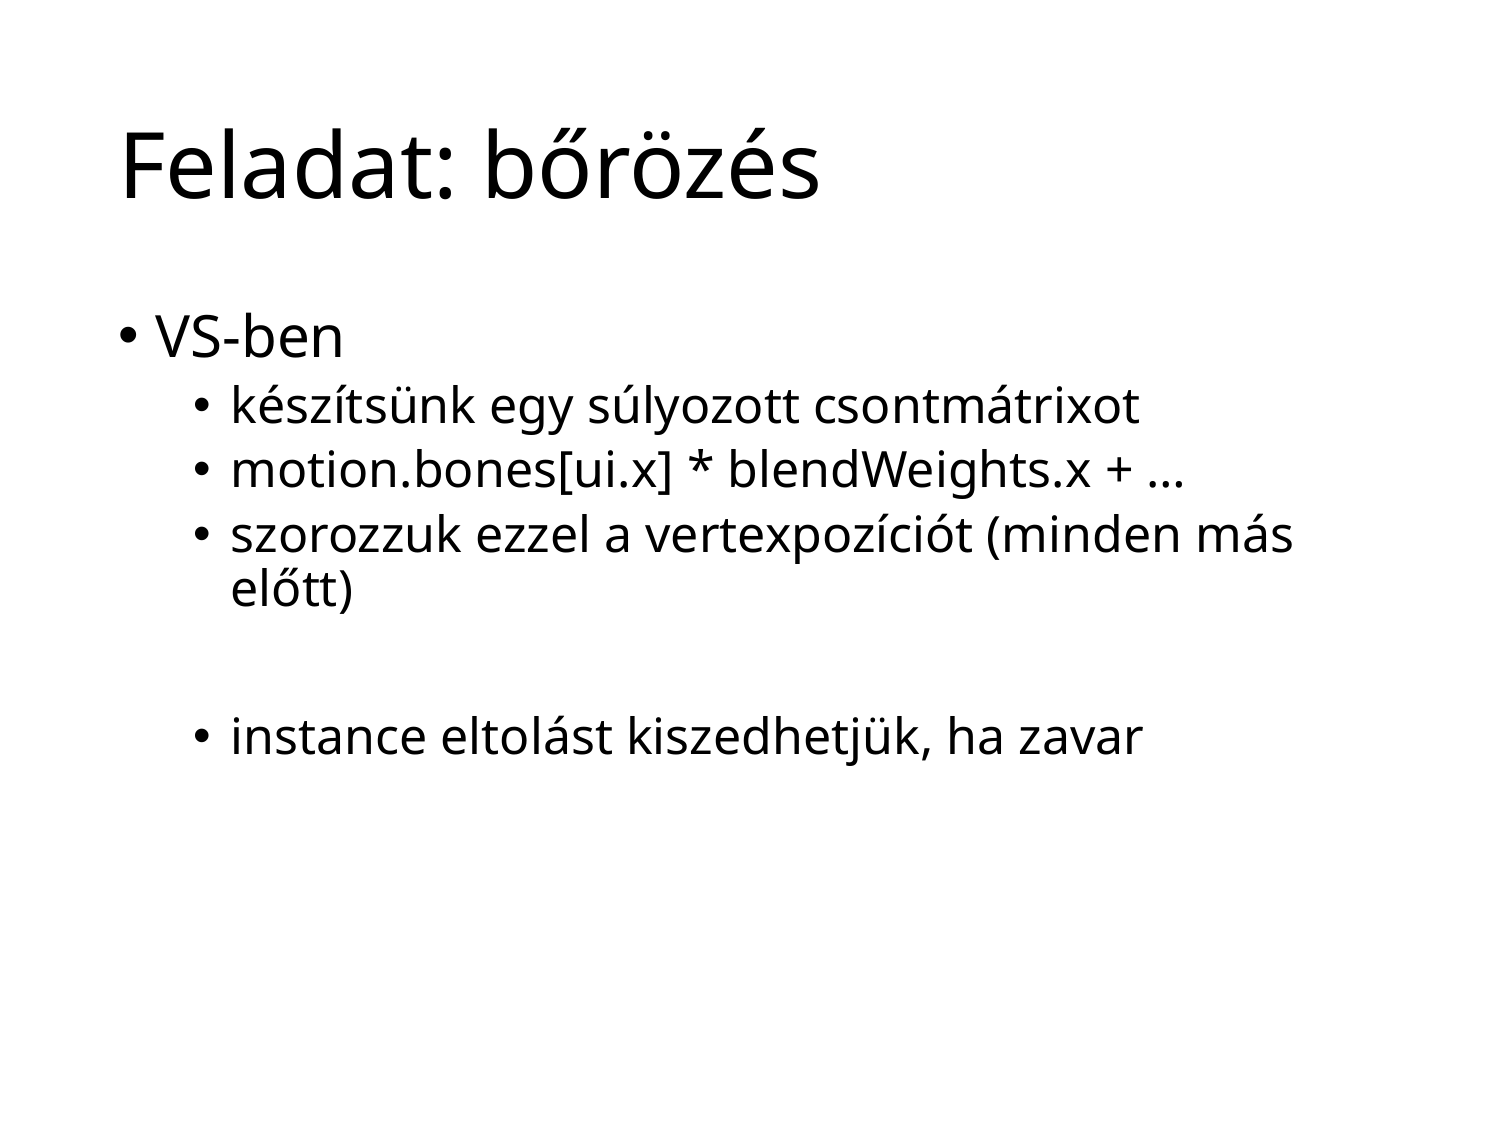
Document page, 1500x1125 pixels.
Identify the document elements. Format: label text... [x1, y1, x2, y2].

list VS-ben készítsünk egy súlyozott csontmátrixot motion.bones[ui.x] * blendWeights.x + … szorozzuk ezzel a vertexpozíciót (minden más előtt) instance eltolást kiszedhetjük, ha zavar [103, 299, 1397, 1114]
title Feladat: bőrözés [103, 59, 1397, 278]
